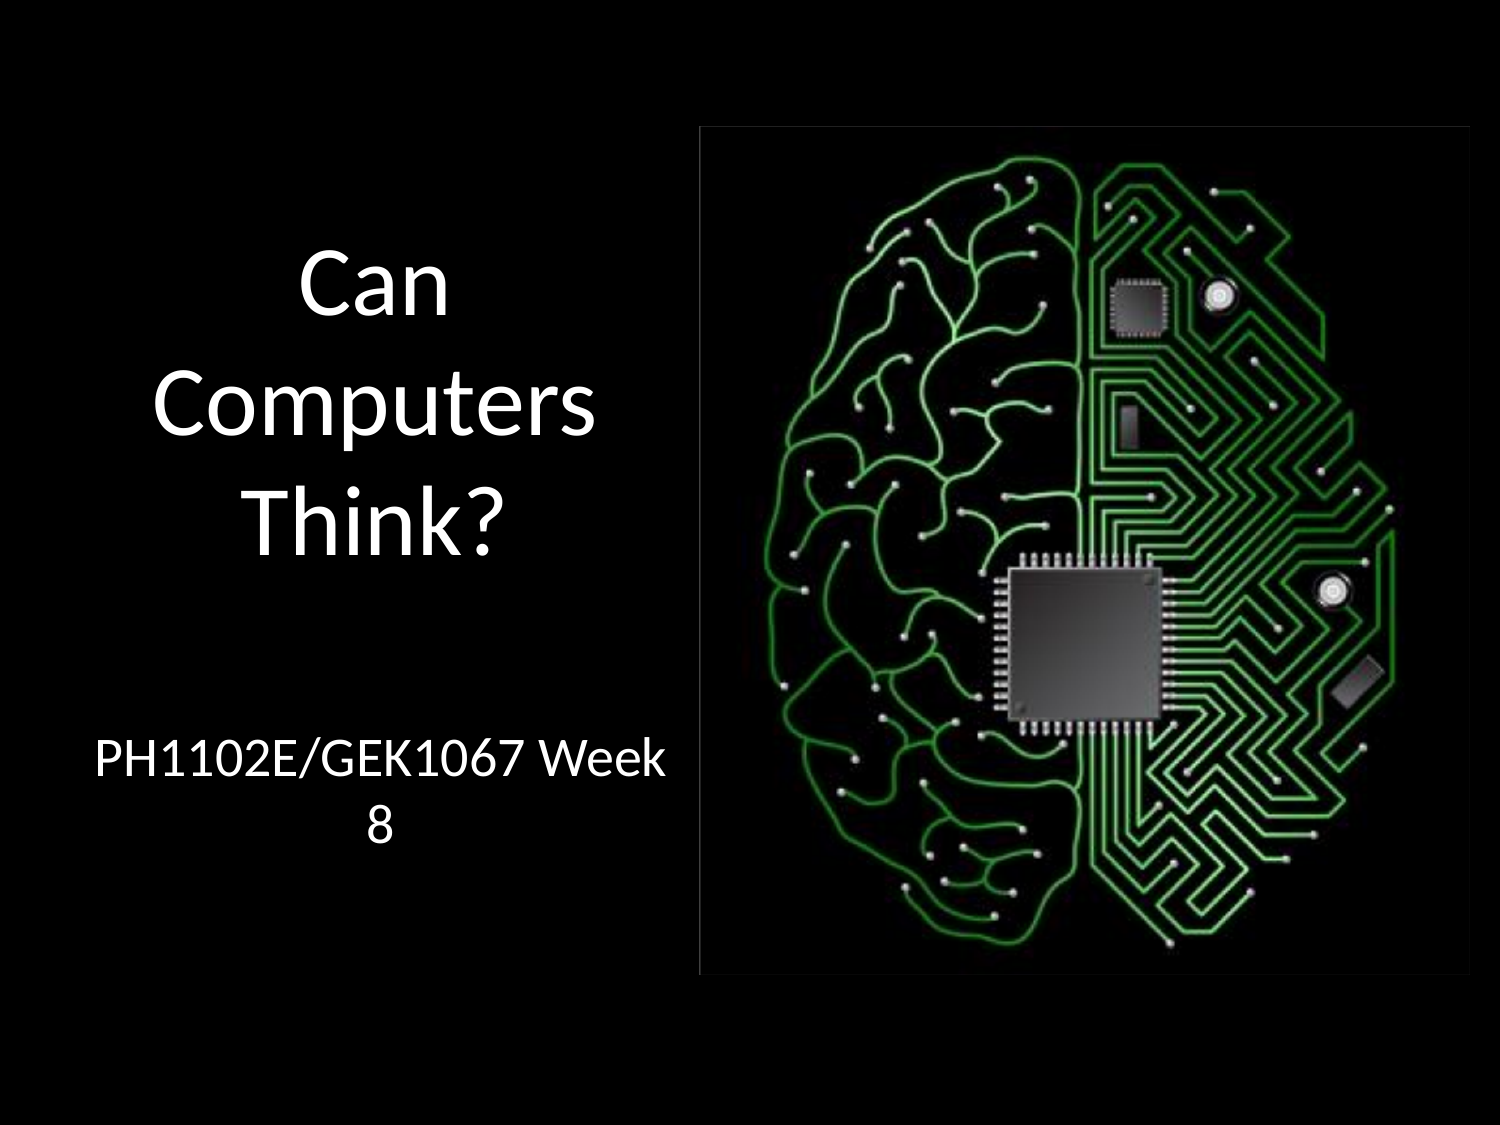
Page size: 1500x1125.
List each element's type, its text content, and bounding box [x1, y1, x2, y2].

subtitle PH1102E/GEK1067 Week 8 [62, 712, 654, 863]
picture [659, 127, 1500, 975]
title Can Computers Think? [50, 275, 654, 517]
